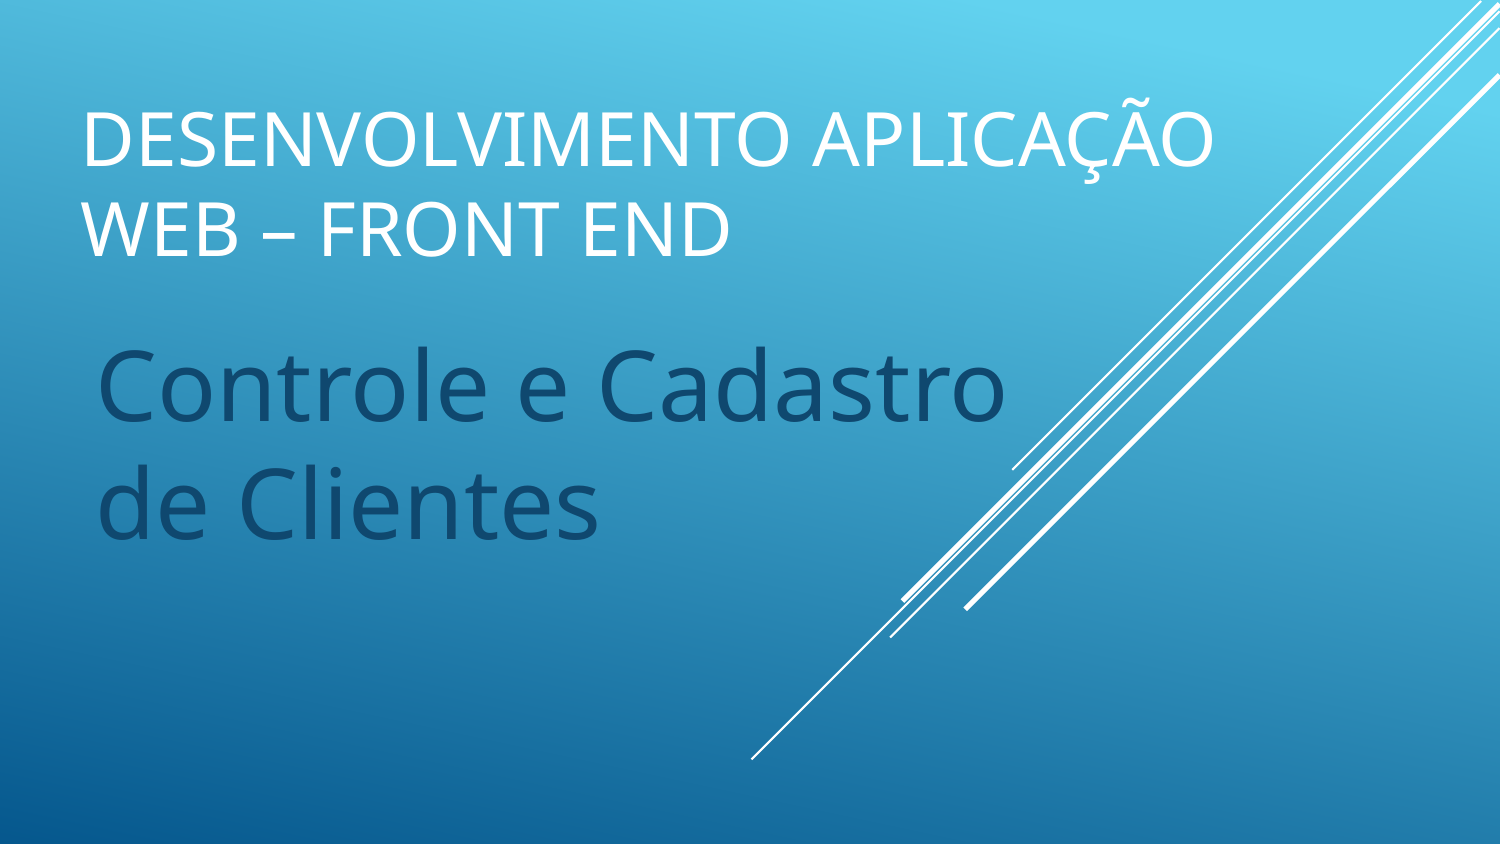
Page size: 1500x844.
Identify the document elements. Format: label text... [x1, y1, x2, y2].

subtitle Controle e Cadastro de Clientes [84, 318, 1057, 713]
title DESENVOLVIMENTO APLICAÇÃO WEB – FRONT END [69, 84, 1246, 277]
